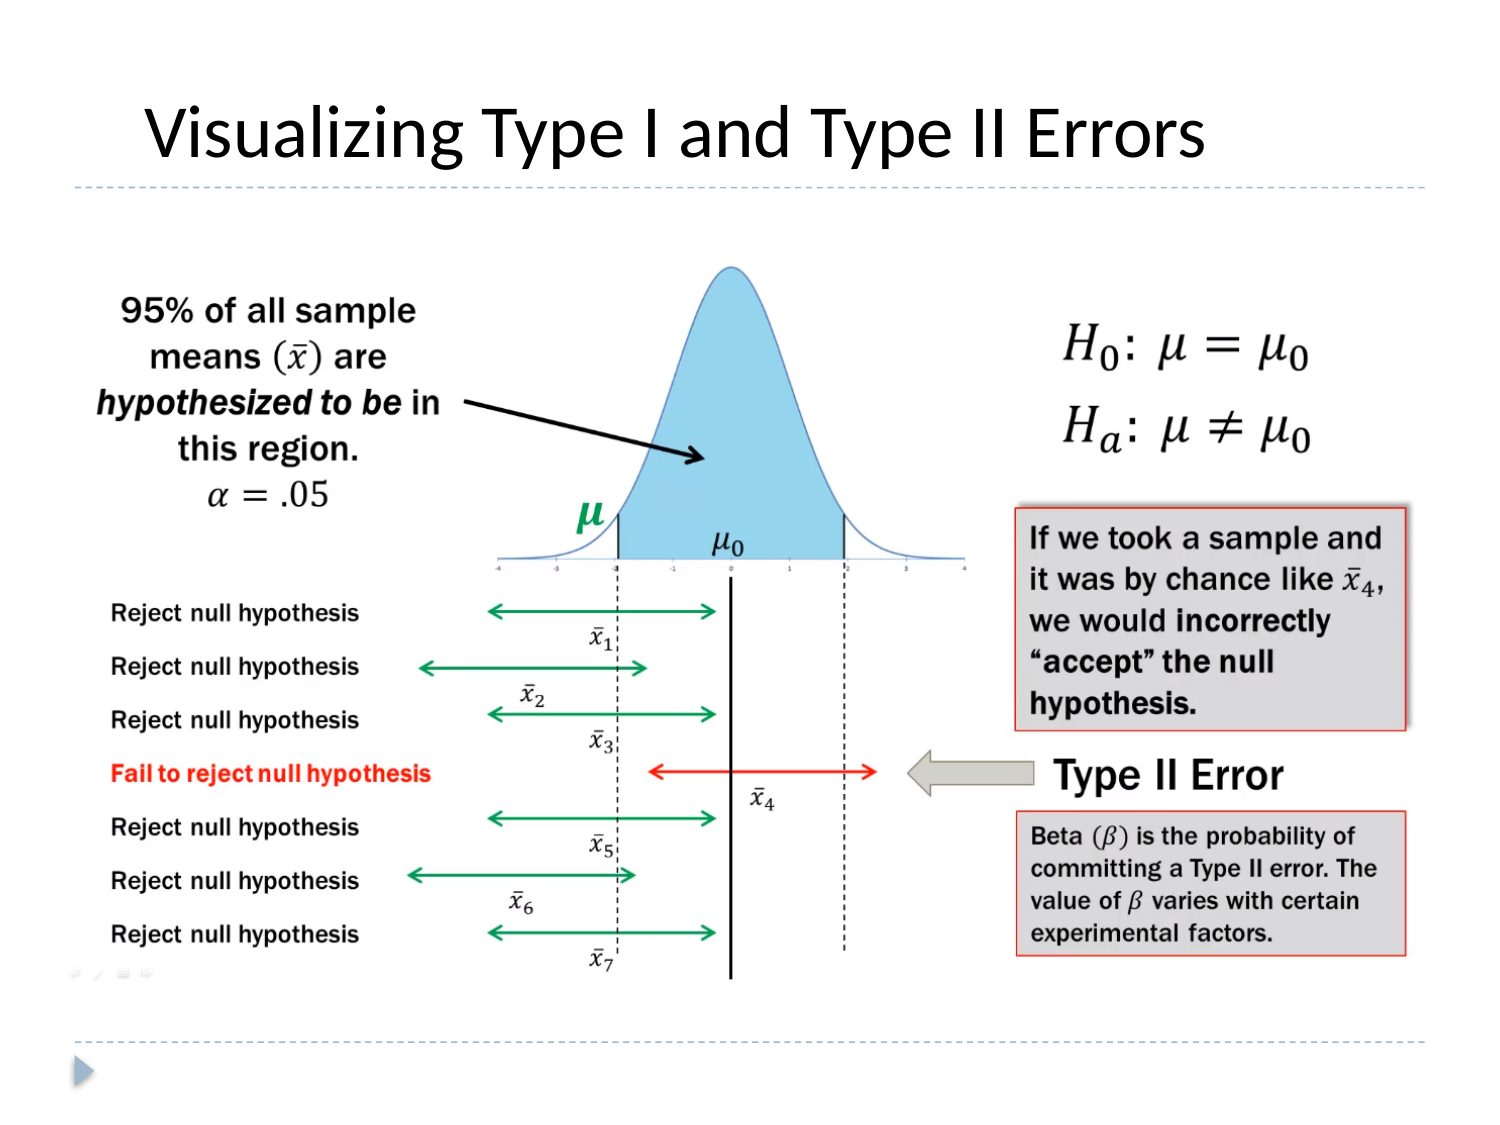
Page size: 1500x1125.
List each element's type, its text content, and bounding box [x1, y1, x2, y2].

picture [62, 212, 1436, 988]
text_box Visualizing Type I and Type II Errors [129, 74, 1224, 180]
